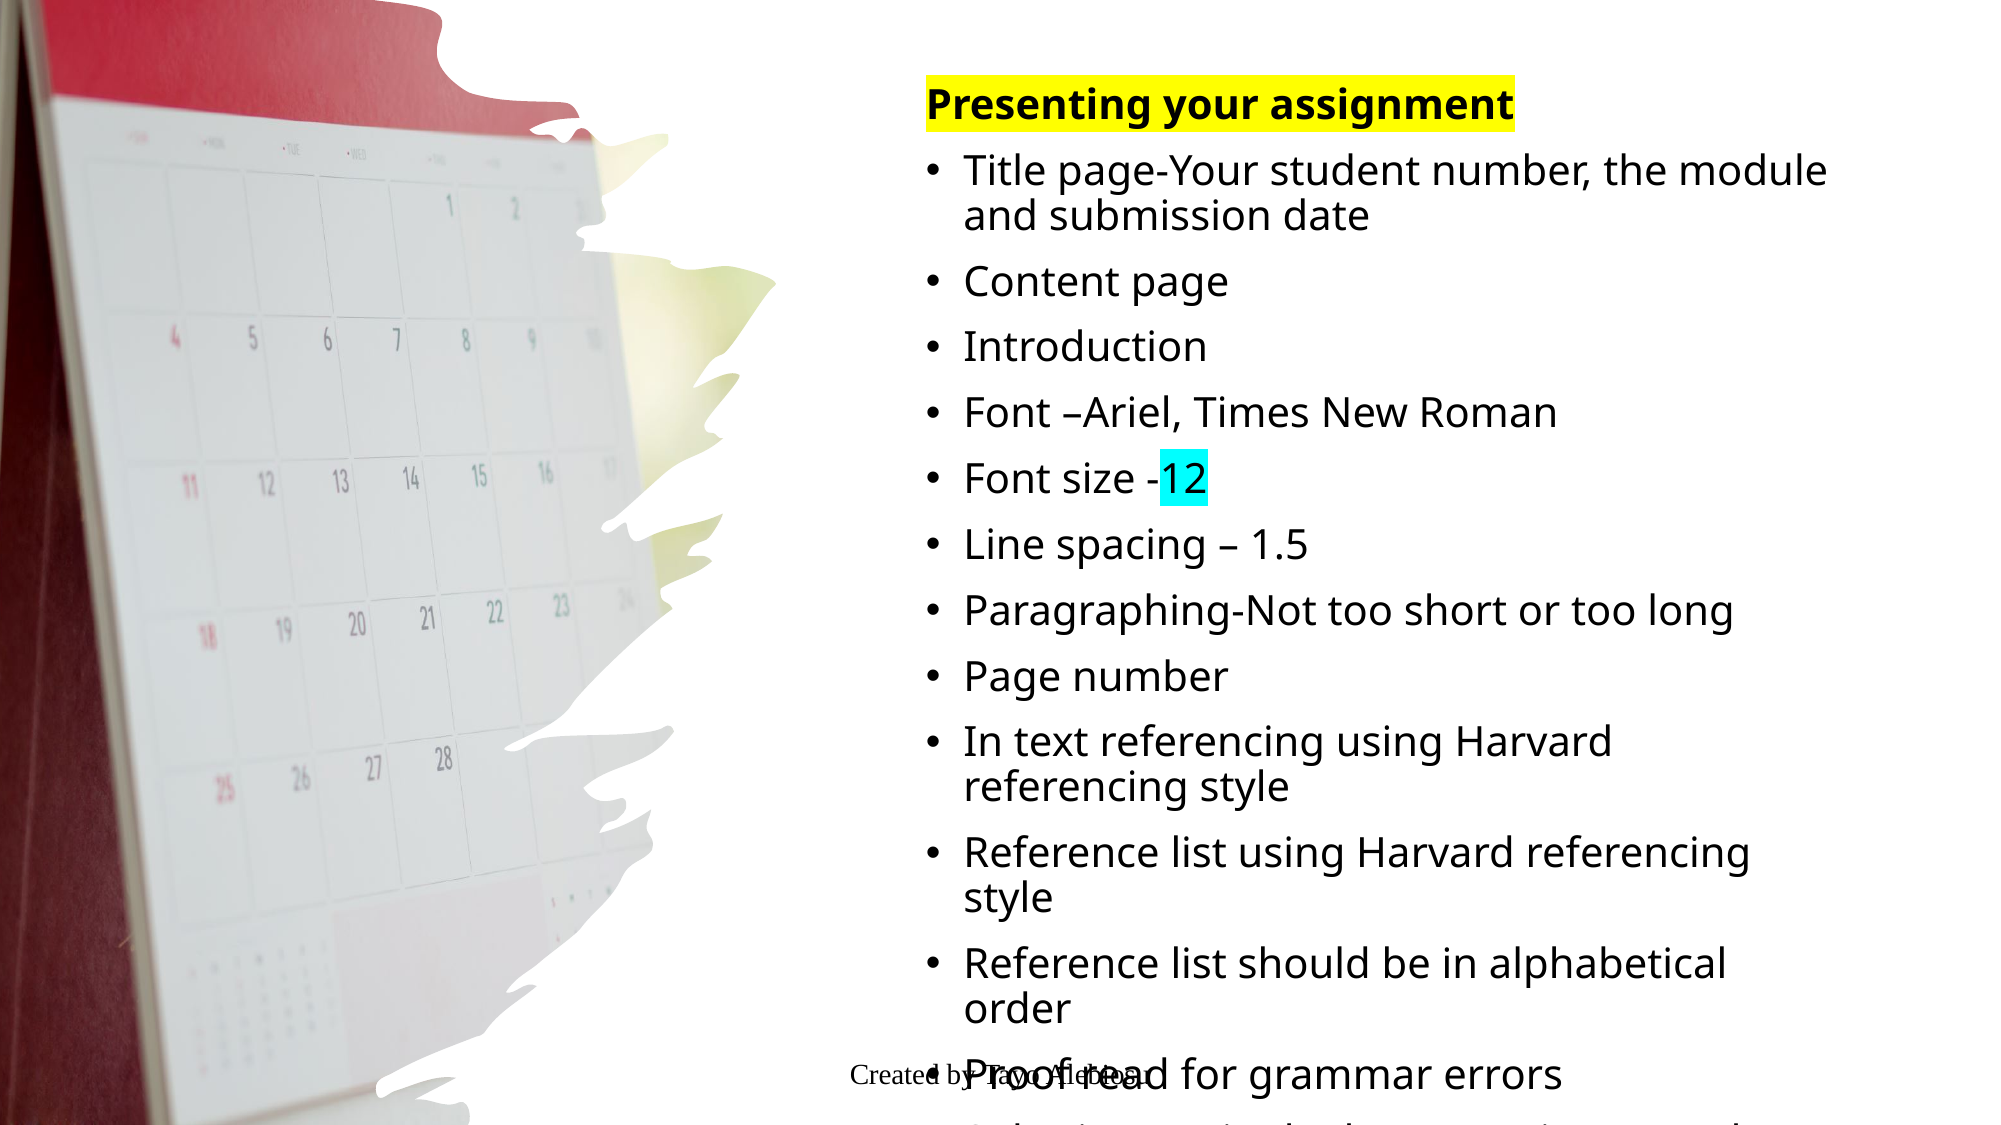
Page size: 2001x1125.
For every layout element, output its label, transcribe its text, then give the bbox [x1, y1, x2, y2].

list Presenting your assignment Title page-Your student number, the module and submission date Content page Introduction Font –Ariel, Times New Roman Font size -12 Line spacing – 1.5 Paragraphing-Not too short or too long Page number In text referencing using Harvard referencing style Reference list using Harvard referencing style Reference list should be in alphabetical order Proof read for grammar errors Submit as a single document i.e. a word document or Pdf Conclusion [910, 0, 1856, 1100]
footer Created by Tayo Alebiosu [777, 1042, 1338, 1103]
picture [0, 0, 777, 1125]
